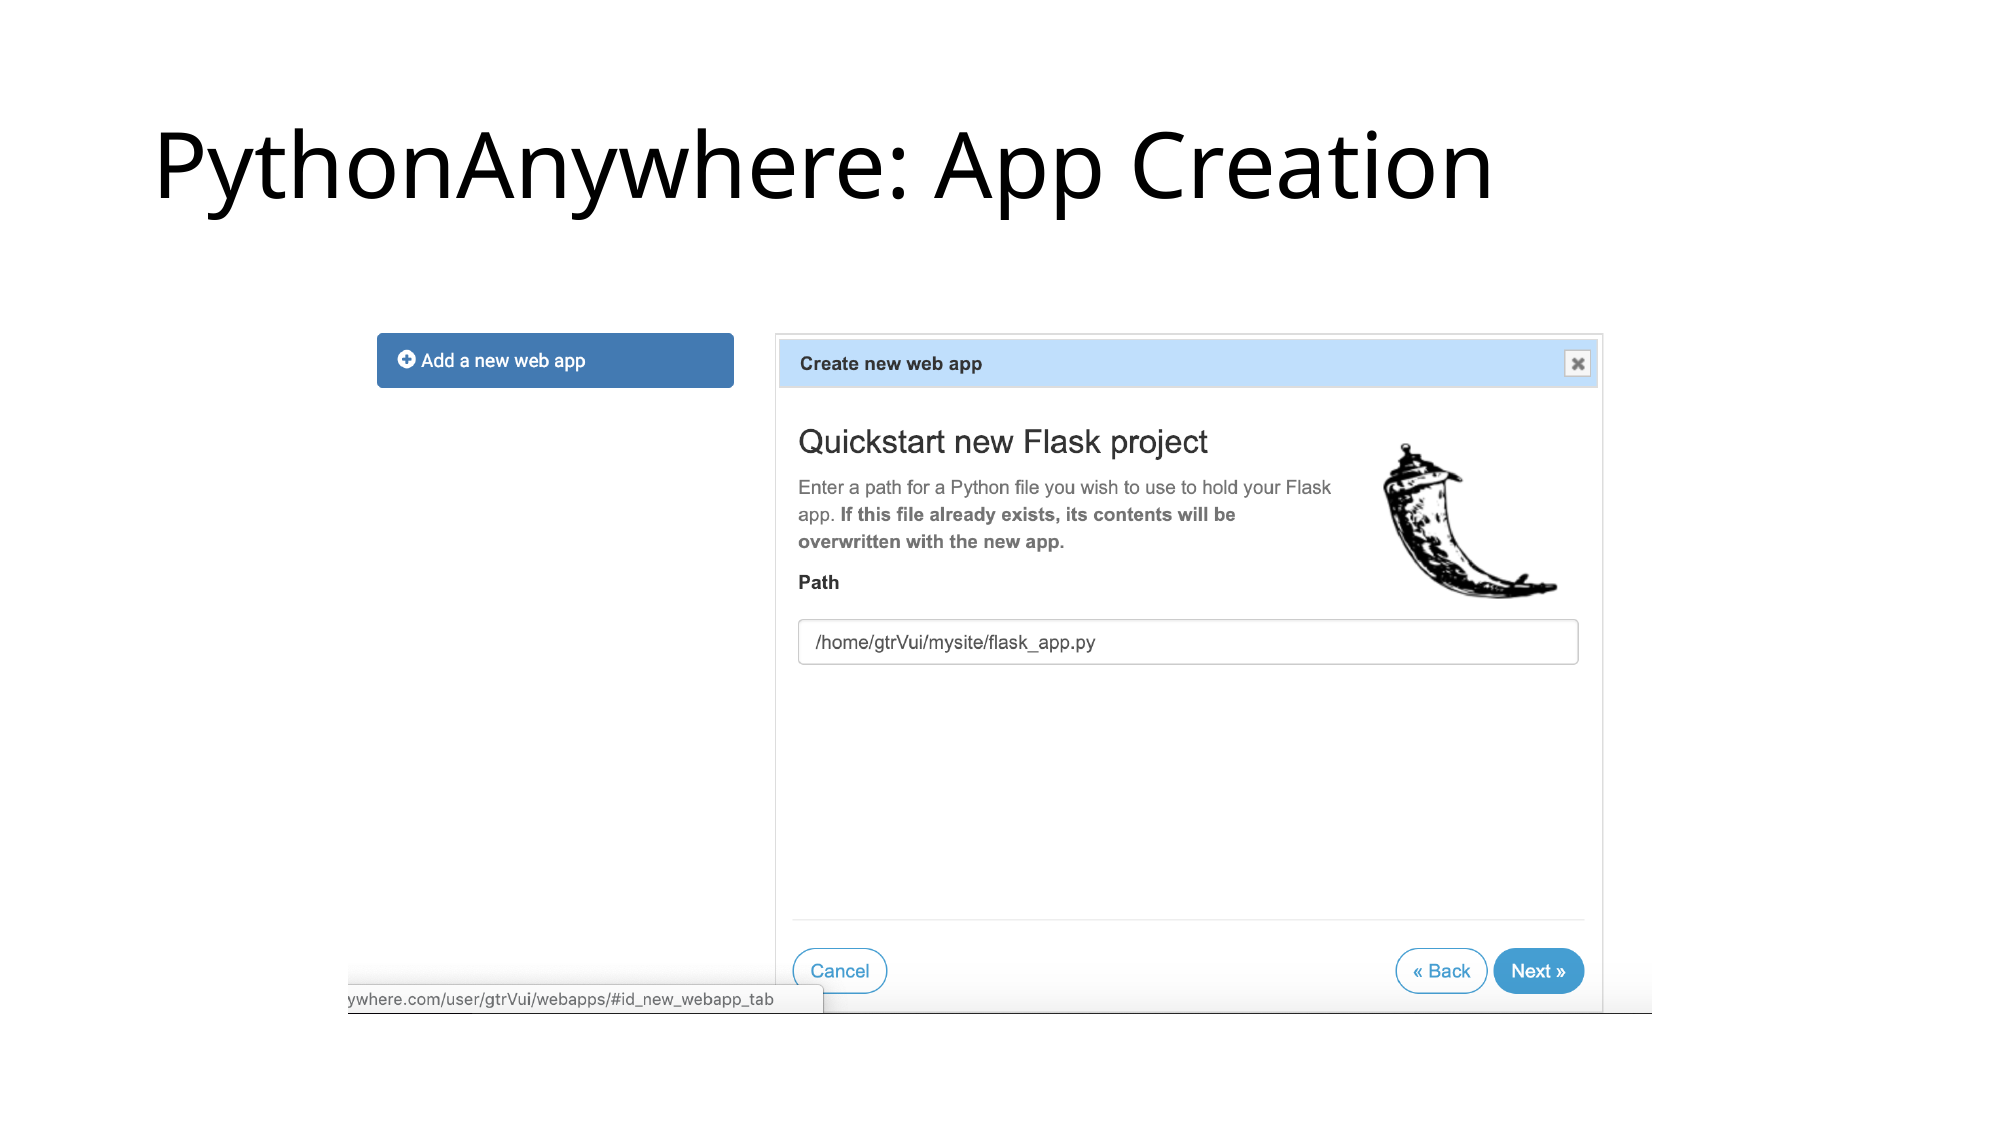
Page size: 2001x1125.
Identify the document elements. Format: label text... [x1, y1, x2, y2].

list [348, 299, 1652, 1014]
title PythonAnywhere: App Creation [137, 59, 1863, 278]
